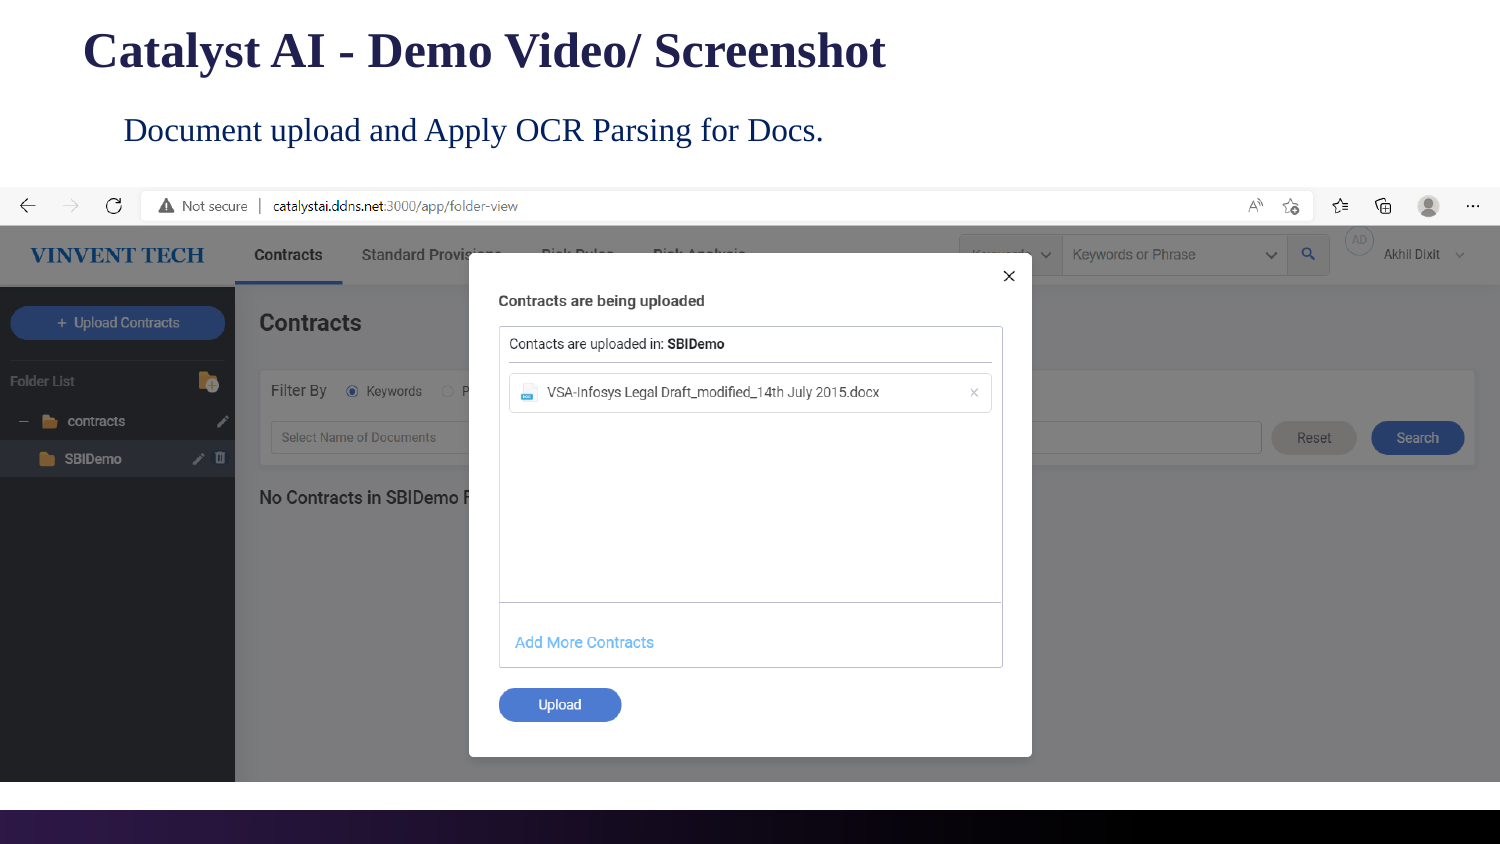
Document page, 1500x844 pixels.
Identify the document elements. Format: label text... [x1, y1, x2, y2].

text_box Document upload and Apply OCR Parsing for Docs. [108, 100, 1030, 156]
picture [0, 810, 1500, 844]
title Catalyst AI - Demo Video/ Screenshot [67, 10, 1500, 85]
picture [0, 187, 1500, 782]
